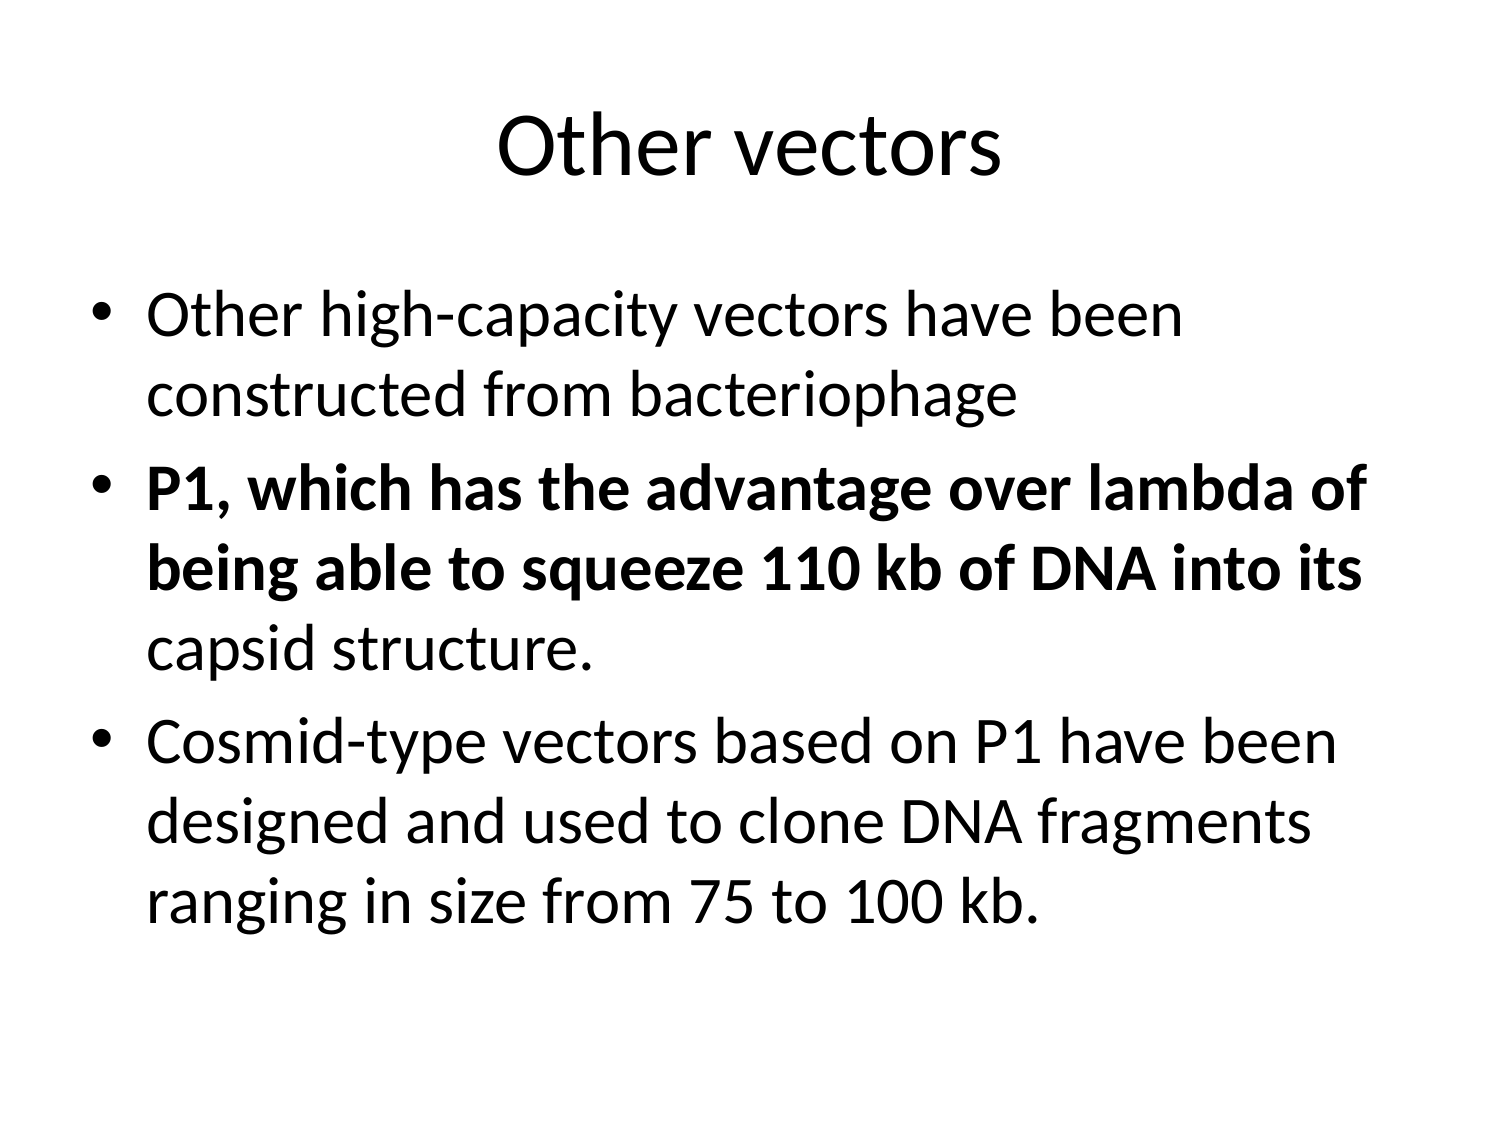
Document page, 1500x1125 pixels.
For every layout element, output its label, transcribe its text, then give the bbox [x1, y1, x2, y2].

title Other vectors [75, 45, 1425, 233]
list Other high-capacity vectors have been constructed from bacteriophage P1, which has the advantage over lambda of being able to squeeze 110 kb of DNA into its capsid structure. Cosmid-type vectors based on P1 have been designed and used to clone DNA fragments ranging in size from 75 to 100 kb. [75, 262, 1425, 1005]
